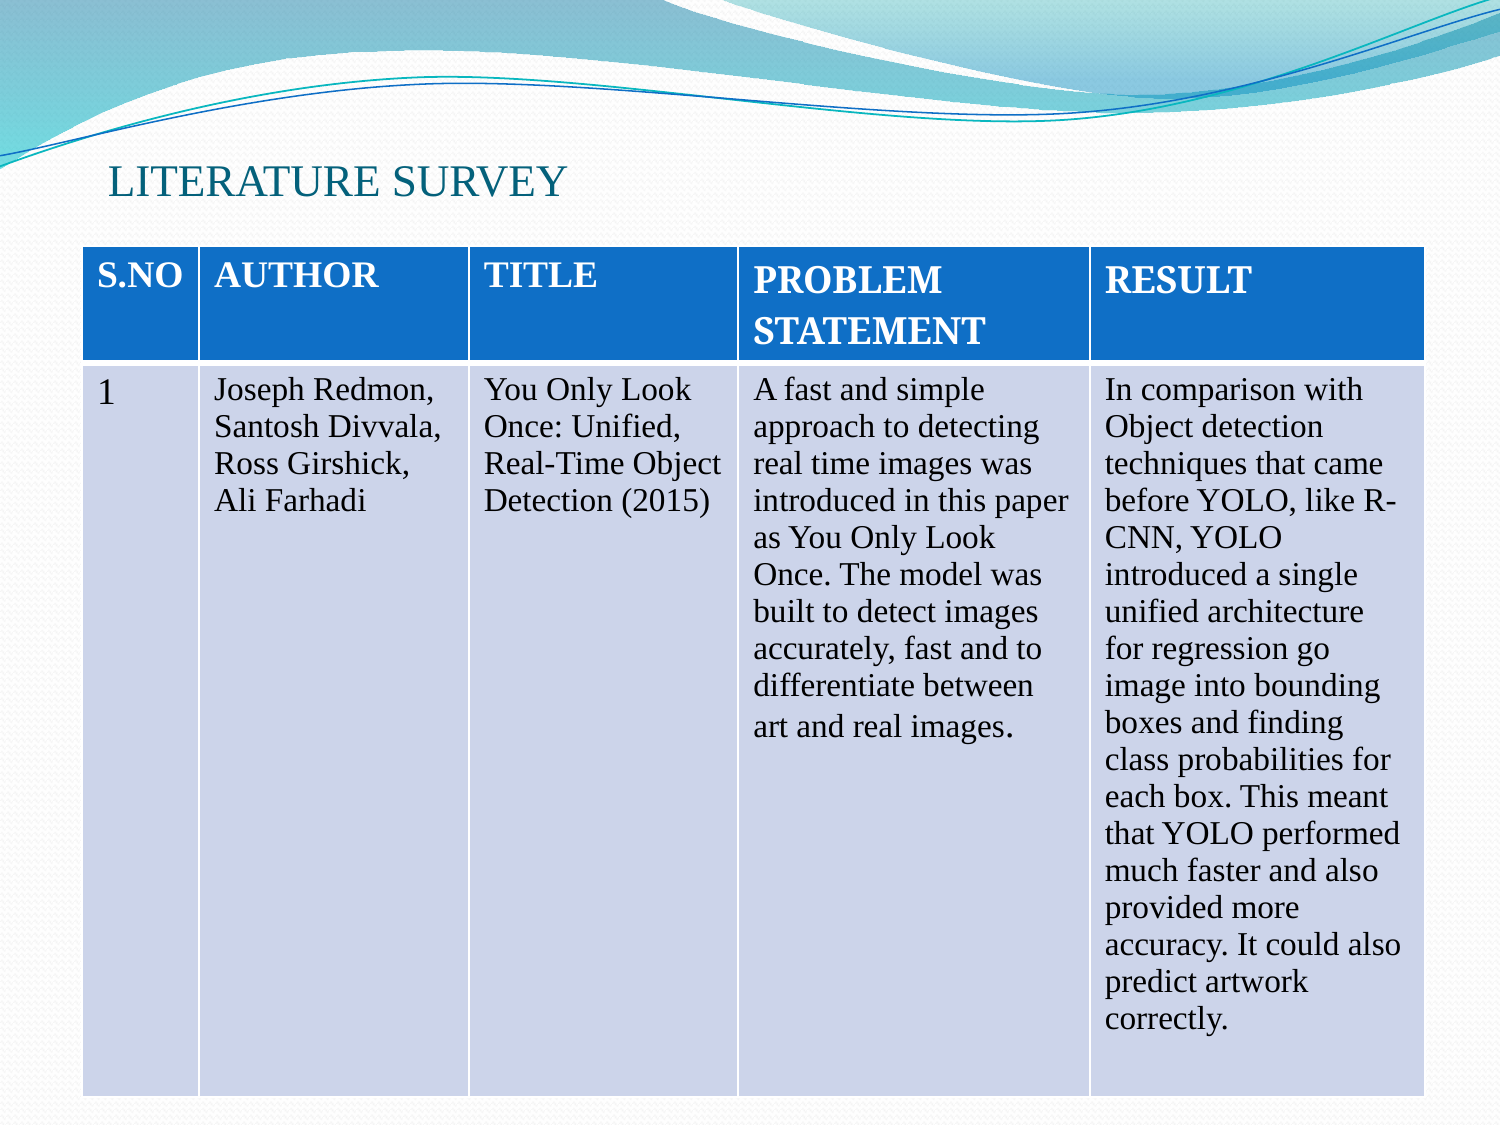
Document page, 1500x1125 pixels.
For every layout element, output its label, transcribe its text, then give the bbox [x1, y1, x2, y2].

table_cell 1 [83, 366, 198, 1096]
table_header AUTHOR [200, 247, 468, 360]
title LITERATURE SURVEY [75, 115, 1425, 211]
table_header S.NO [83, 247, 198, 360]
table_cell In comparison with Object detection techniques that came before YOLO, like R-CNN, YOLO introduced a single unified architecture for regression go image into bounding boxes and finding class probabilities for each box. This meant that YOLO performed much faster and also provided more accuracy. It could also predict artwork correctly. [1091, 366, 1424, 1096]
table_cell A fast and simple approach to detecting real time images was introduced in this paper as You Only Look Once. The model was built to detect images accurately, fast and to differentiate between art and real images. [739, 366, 1089, 1096]
table_header PROBLEM STATEMENT [739, 247, 1089, 360]
table_header TITLE [470, 247, 737, 360]
table_header RESULT [1091, 247, 1424, 360]
table_cell Joseph Redmon, Santosh Divvala, Ross Girshick, Ali Farhadi [200, 366, 468, 1096]
table_cell You Only Look Once: Unified, Real-Time Object Detection (2015) [470, 366, 737, 1096]
